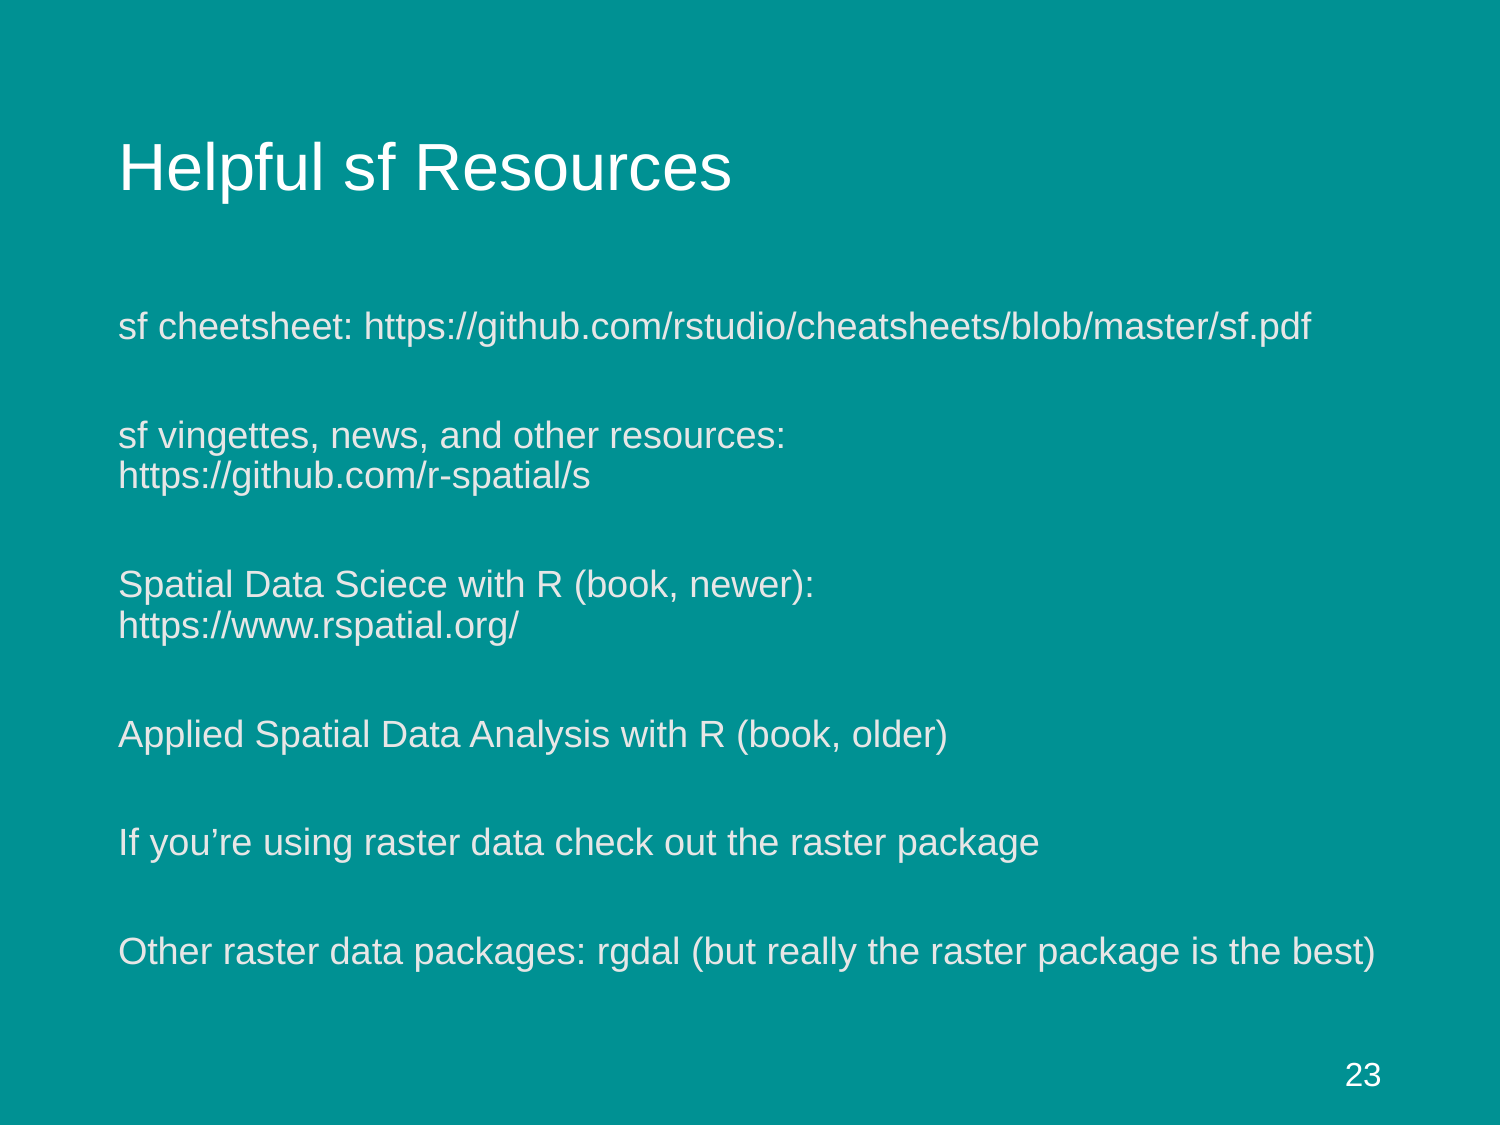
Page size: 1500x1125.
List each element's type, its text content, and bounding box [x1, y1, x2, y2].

list sf cheetsheet: https://github.com/rstudio/cheatsheets/blob/master/sf.pdf sf vingettes, news, and other resources: https://github.com/r-spatial/s Spatial Data Sciece with R (book, newer): https://www.rspatial.org/ Applied Spatial Data Analysis with R (book, older) If you’re using raster data check out the raster package Other raster data packages: rgdal (but really the raster package is the best) [103, 299, 1397, 1014]
slide_number 23 [1059, 1042, 1397, 1103]
title Helpful sf Resources [103, 59, 1397, 278]
